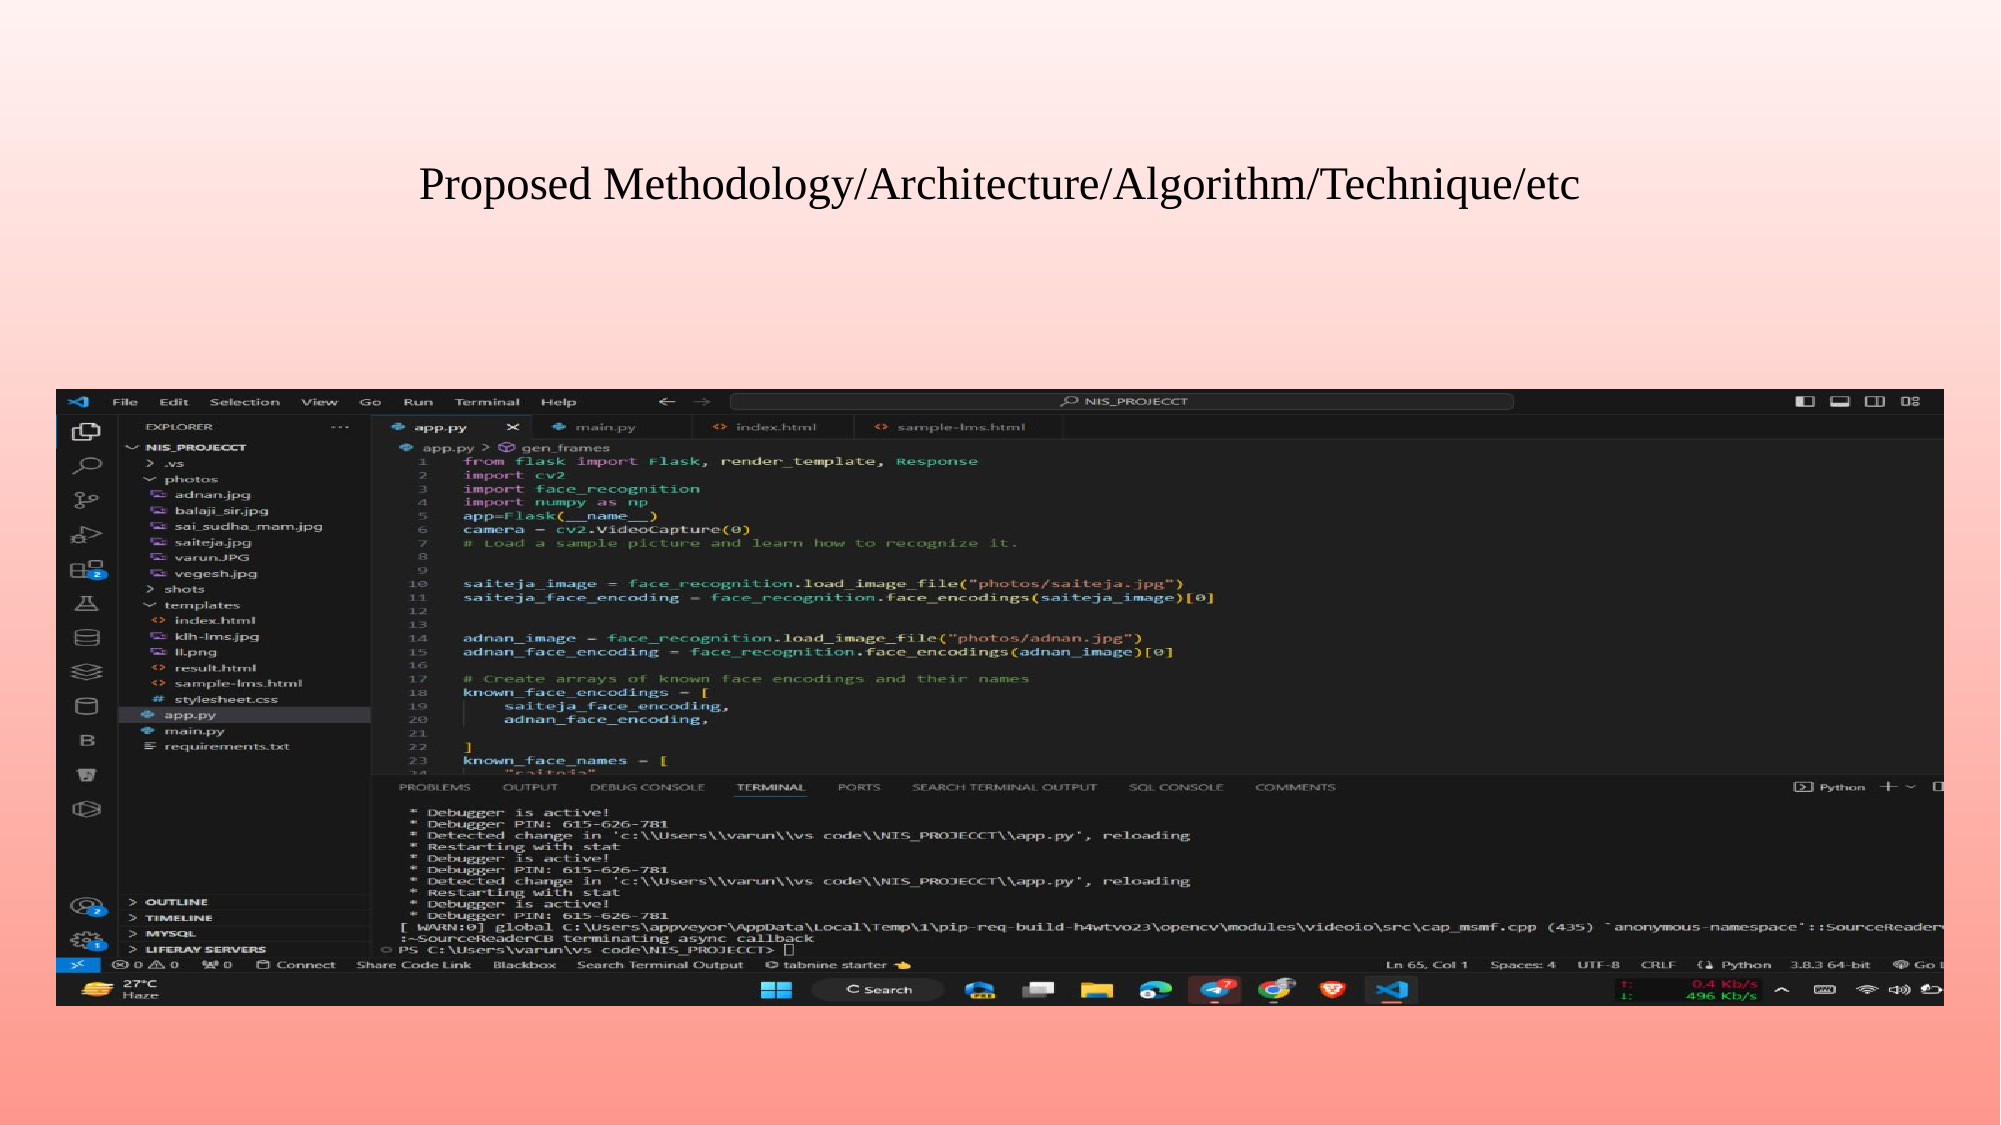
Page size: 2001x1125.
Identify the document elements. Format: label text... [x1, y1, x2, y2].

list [56, 389, 1944, 1007]
title Proposed Methodology/Architecture/Algorithm/Technique/etc [0, 0, 2000, 218]
